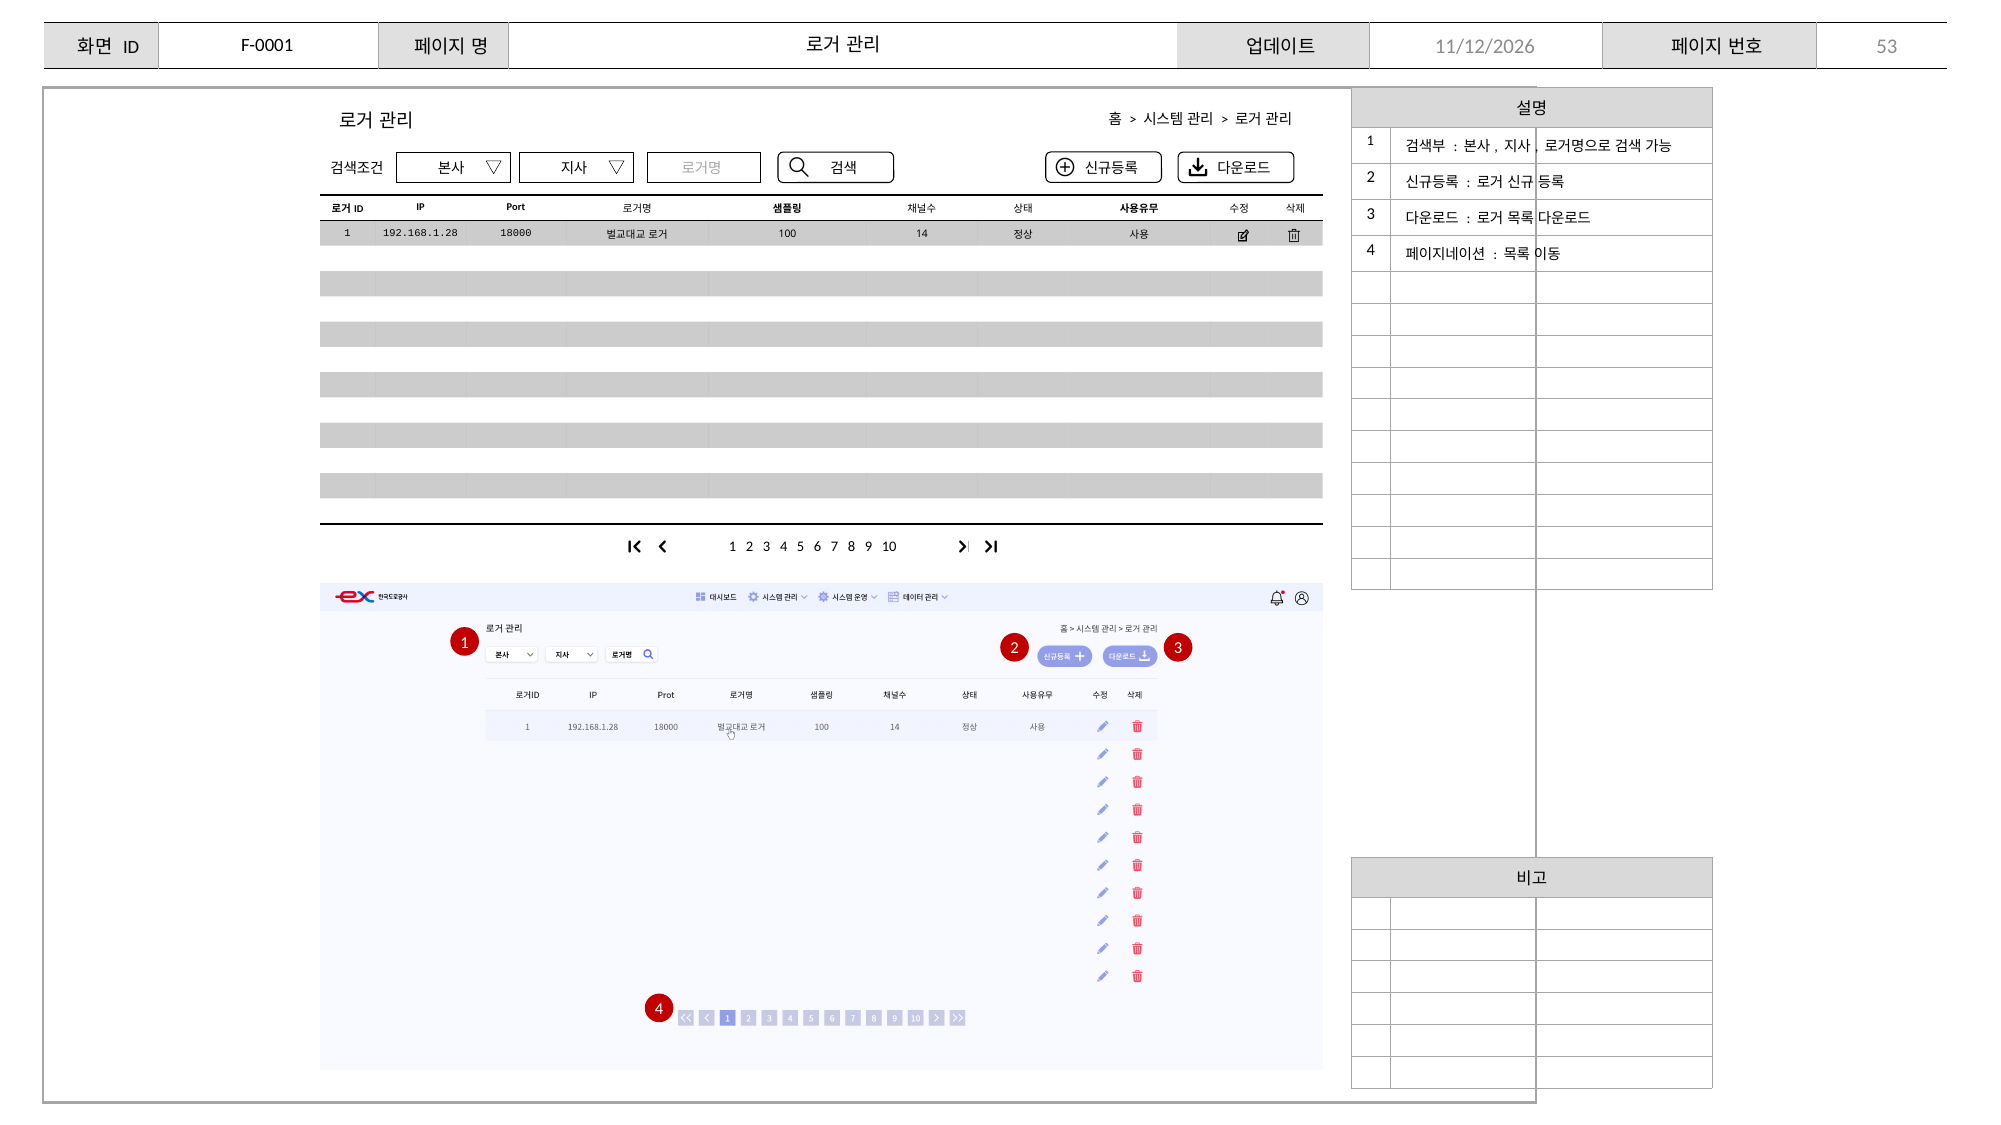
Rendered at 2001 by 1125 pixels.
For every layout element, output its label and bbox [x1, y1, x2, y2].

table_cell [1391, 527, 1712, 558]
table_cell [1352, 463, 1390, 494]
table_cell [1391, 559, 1712, 589]
table_cell [1391, 993, 1712, 1024]
table_cell [1352, 200, 1390, 235]
table_cell [1391, 164, 1712, 199]
table_cell [1391, 898, 1712, 929]
table_cell [1352, 336, 1390, 367]
table_cell [1352, 930, 1390, 960]
text_box [1093, 102, 1307, 135]
table_cell [1391, 961, 1712, 992]
table_cell [1391, 336, 1712, 367]
table_cell [1352, 527, 1390, 558]
table_cell [1352, 559, 1390, 589]
picture [1287, 228, 1301, 243]
table_header [1352, 858, 1712, 897]
table_cell [1391, 200, 1712, 235]
slide_number [1825, 29, 1949, 61]
table_header [320, 196, 1323, 220]
table_cell [1352, 128, 1390, 163]
table_cell [1391, 368, 1712, 398]
picture [319, 583, 1323, 1070]
table_cell [1391, 399, 1712, 430]
table_header [1352, 88, 1712, 127]
table_cell [1352, 961, 1390, 992]
text_box [646, 151, 761, 184]
picture [1236, 228, 1250, 243]
text_box [324, 101, 429, 139]
text_box [518, 151, 634, 184]
table_cell [320, 221, 1323, 523]
text_box [395, 151, 511, 184]
table_cell [1352, 495, 1390, 526]
table_cell [1391, 272, 1712, 303]
table_cell [1391, 431, 1712, 462]
slide_number [1377, 29, 1593, 61]
list [162, 27, 372, 64]
table_cell [1391, 1025, 1712, 1056]
table_cell [1352, 431, 1390, 462]
table_cell [1352, 368, 1390, 398]
table_cell [1352, 164, 1390, 199]
table_cell [1391, 236, 1712, 271]
table_cell [1391, 1057, 1712, 1088]
table_cell [1352, 1025, 1390, 1056]
text_box [330, 158, 384, 176]
table_cell [1352, 236, 1390, 271]
table_cell [1391, 463, 1712, 494]
table_cell [1352, 993, 1390, 1024]
table_cell [1391, 304, 1712, 335]
table_cell [1352, 898, 1390, 929]
table_cell [1352, 272, 1390, 303]
text_box [1178, 152, 1294, 183]
table_cell [1391, 495, 1712, 526]
text_box [777, 152, 894, 183]
table_cell [1391, 930, 1712, 960]
table_cell [1352, 399, 1390, 430]
table_cell [1352, 1057, 1390, 1088]
table_cell [1352, 304, 1390, 335]
text_box [1045, 151, 1162, 183]
table_cell [1391, 128, 1712, 163]
list [514, 27, 1174, 64]
text_box [620, 532, 1005, 561]
